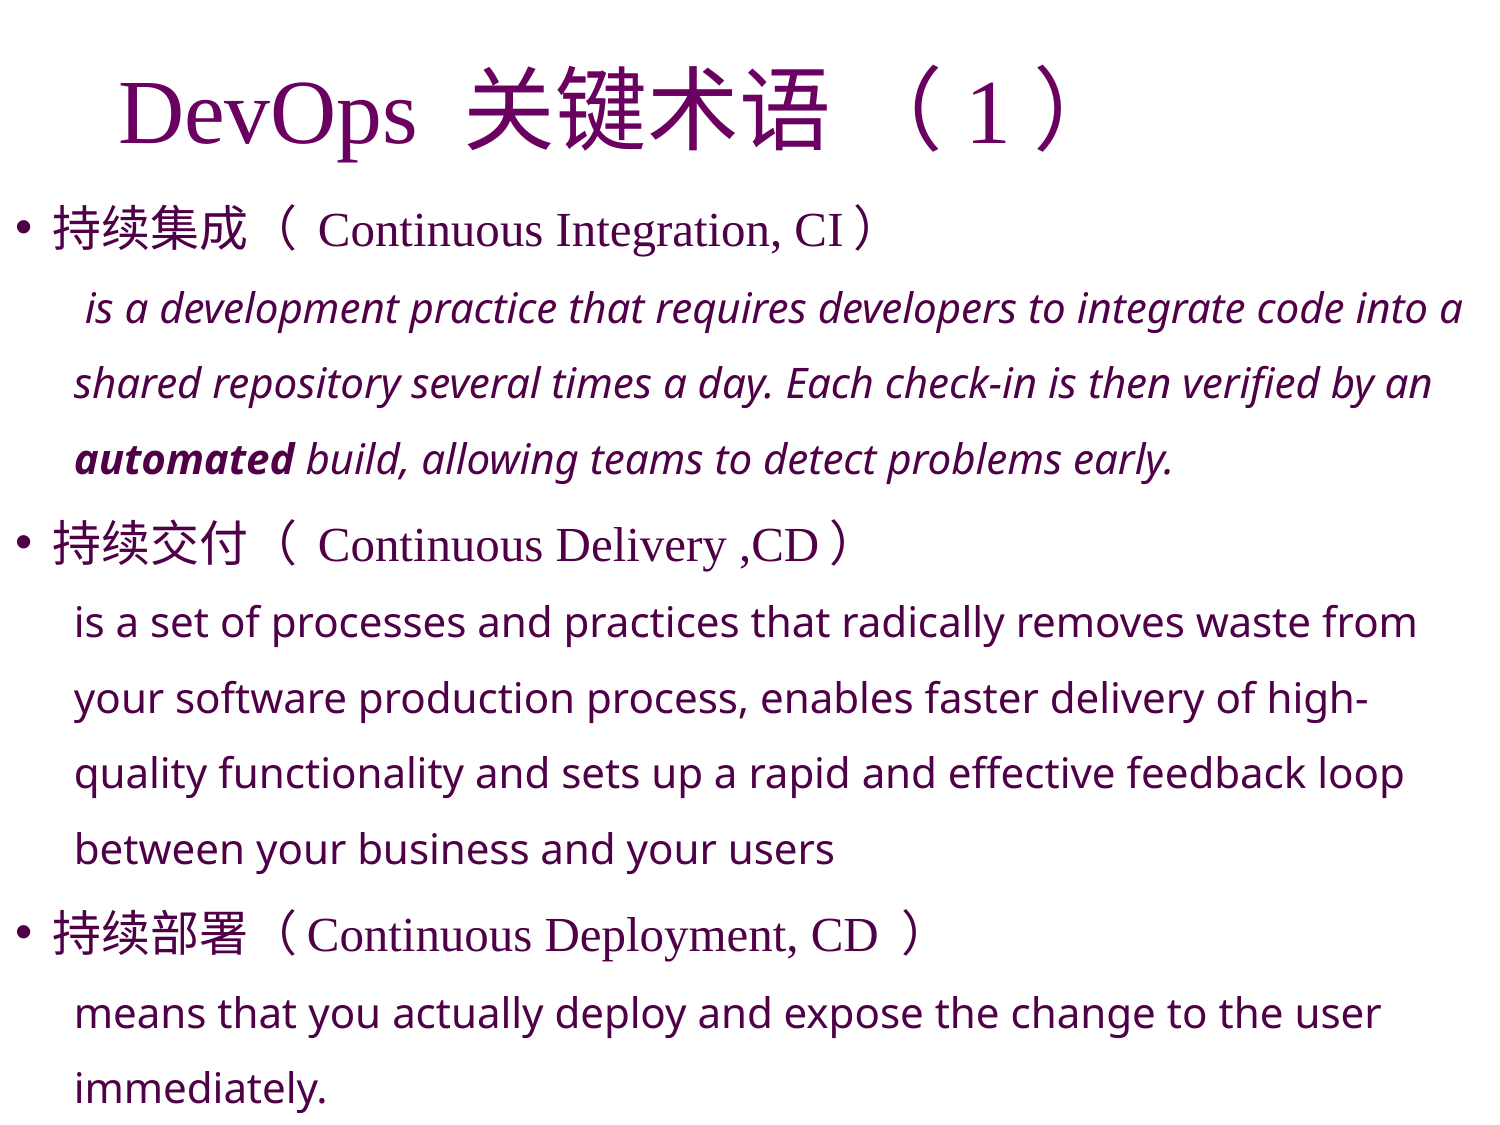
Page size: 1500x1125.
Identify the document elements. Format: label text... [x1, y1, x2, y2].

list 持续集成（ Continuous Integration, CI） is a development practice that requires developers to integrate code into a shared repository several times a day. Each check-in is then verified by an automated build, allowing teams to detect problems early. 持续交付（ Continuous Delivery ,CD） is a set of processes and practices that radically removes waste from your software production process, enables faster delivery of high-quality functionality and sets up a rapid and effective feedback loop between your business and your users 持续部署（Continuous Deployment, CD ） means that you actually deploy and expose the change to the user immediately. [0, 160, 1500, 1125]
title DevOps 关键术语 （1） [103, 5, 1397, 160]
